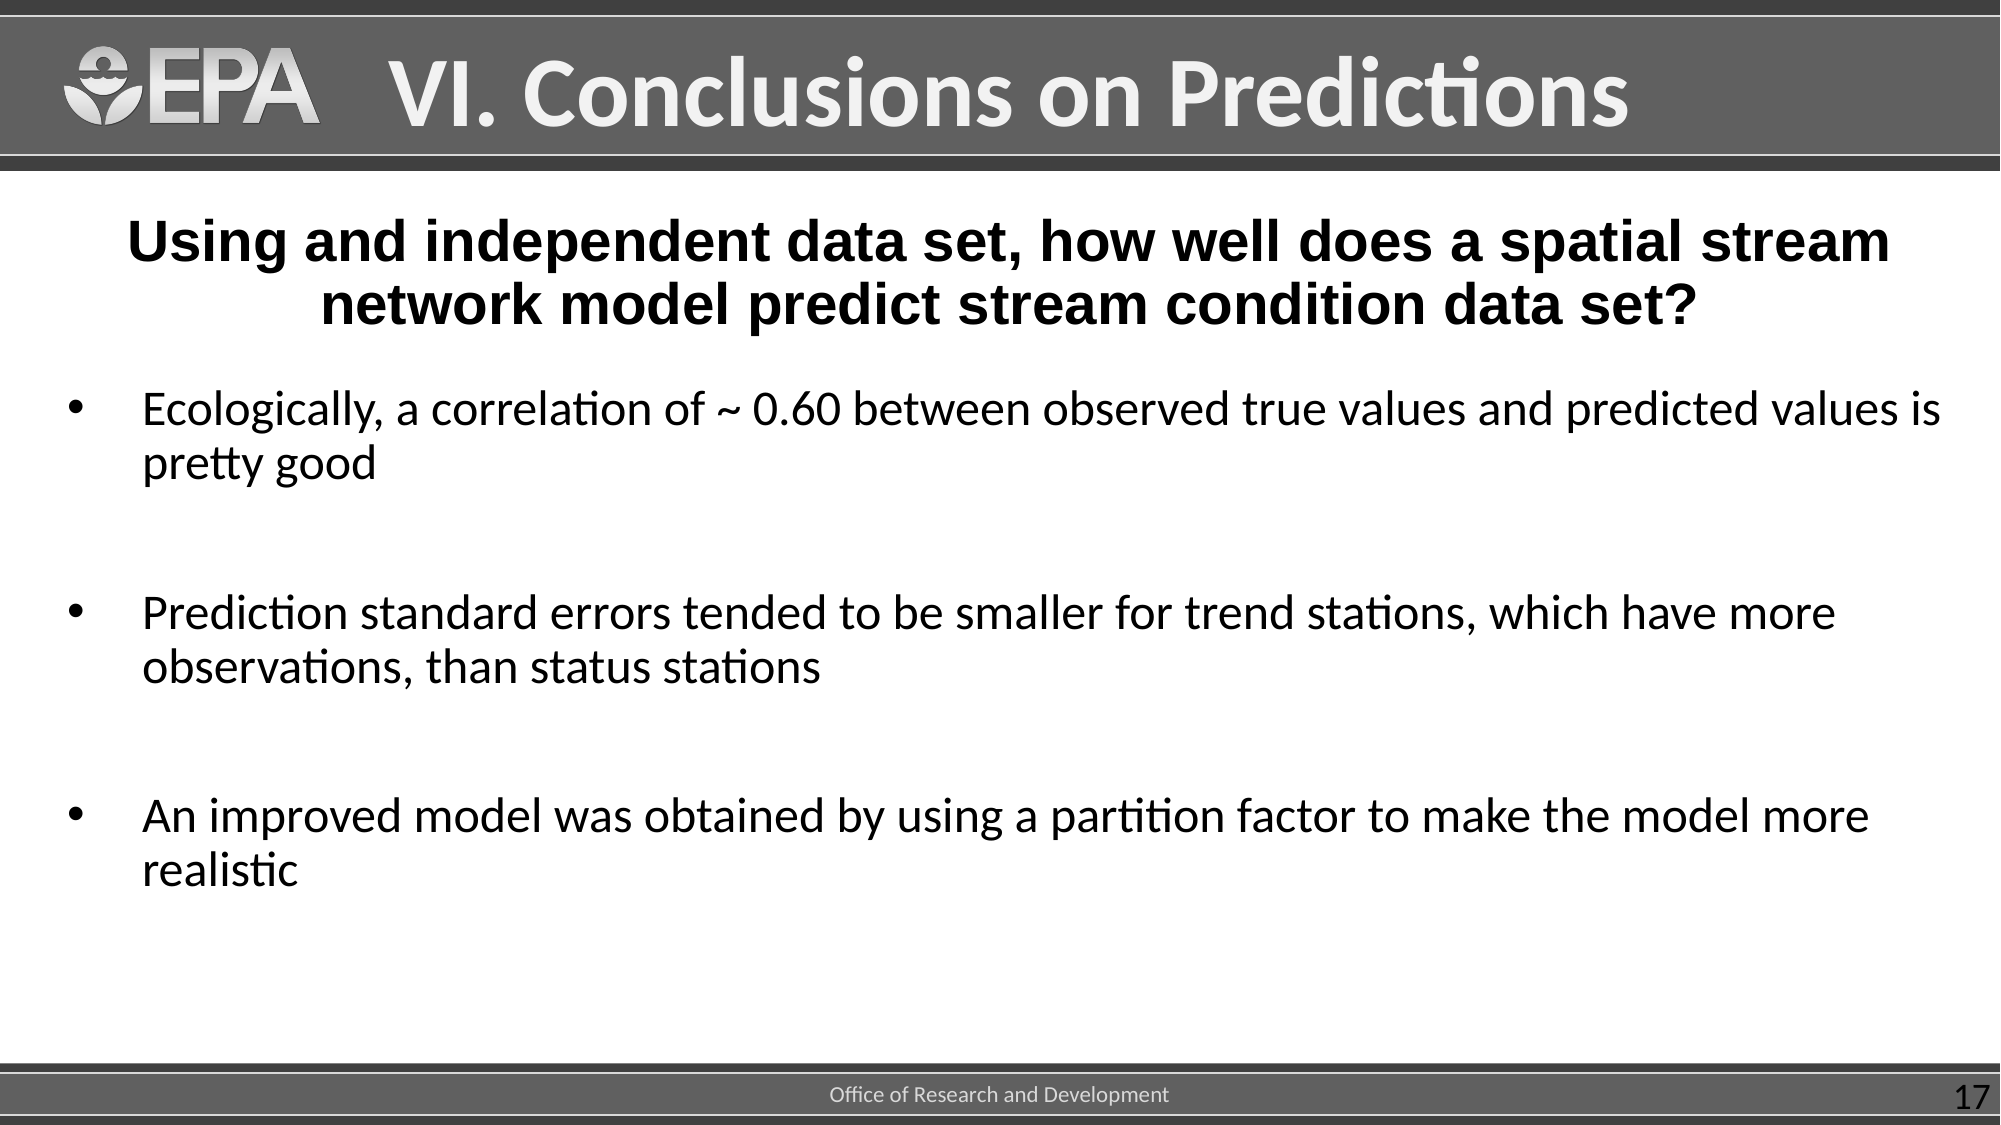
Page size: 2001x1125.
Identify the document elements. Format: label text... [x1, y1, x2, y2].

text_box VI. Conclusions on Predictions [370, 19, 1650, 155]
title Using and independent data set, how well does a spatial stream network model predict stream condition data set? [40, 117, 1980, 345]
subtitle Ecologically, a correlation of ~ 0.60 between observed true values and predicted values is pretty good Prediction standard errors tended to be smaller for trend stations, which have more observations, than status stations An improved model was obtained by using a partition factor to make the model more realistic [52, 374, 1969, 647]
picture [56, 31, 328, 117]
text_box 17 [1938, 1064, 2000, 1125]
